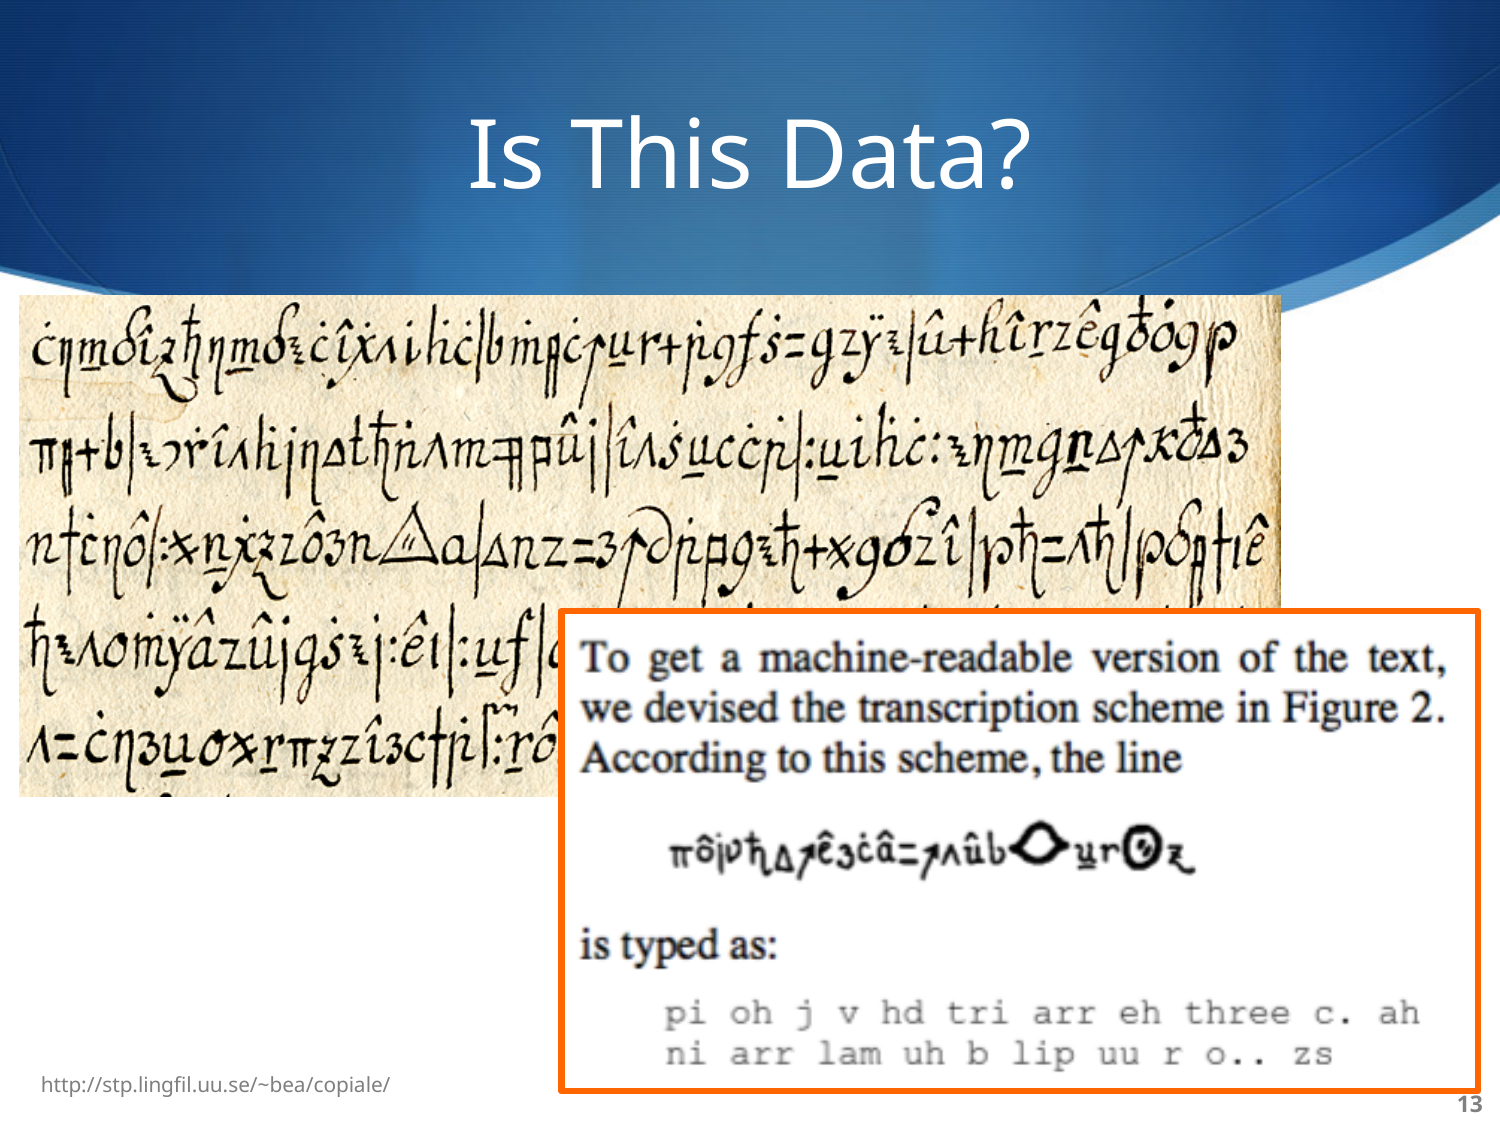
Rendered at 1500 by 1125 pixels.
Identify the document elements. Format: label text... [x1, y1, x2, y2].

picture [0, 0, 1500, 1125]
title Is This Data? [75, 56, 1425, 245]
slide_number 13 [1426, 1075, 1500, 1125]
text_box http://stp.lingfil.uu.se/~bea/copiale/ [26, 1064, 406, 1105]
